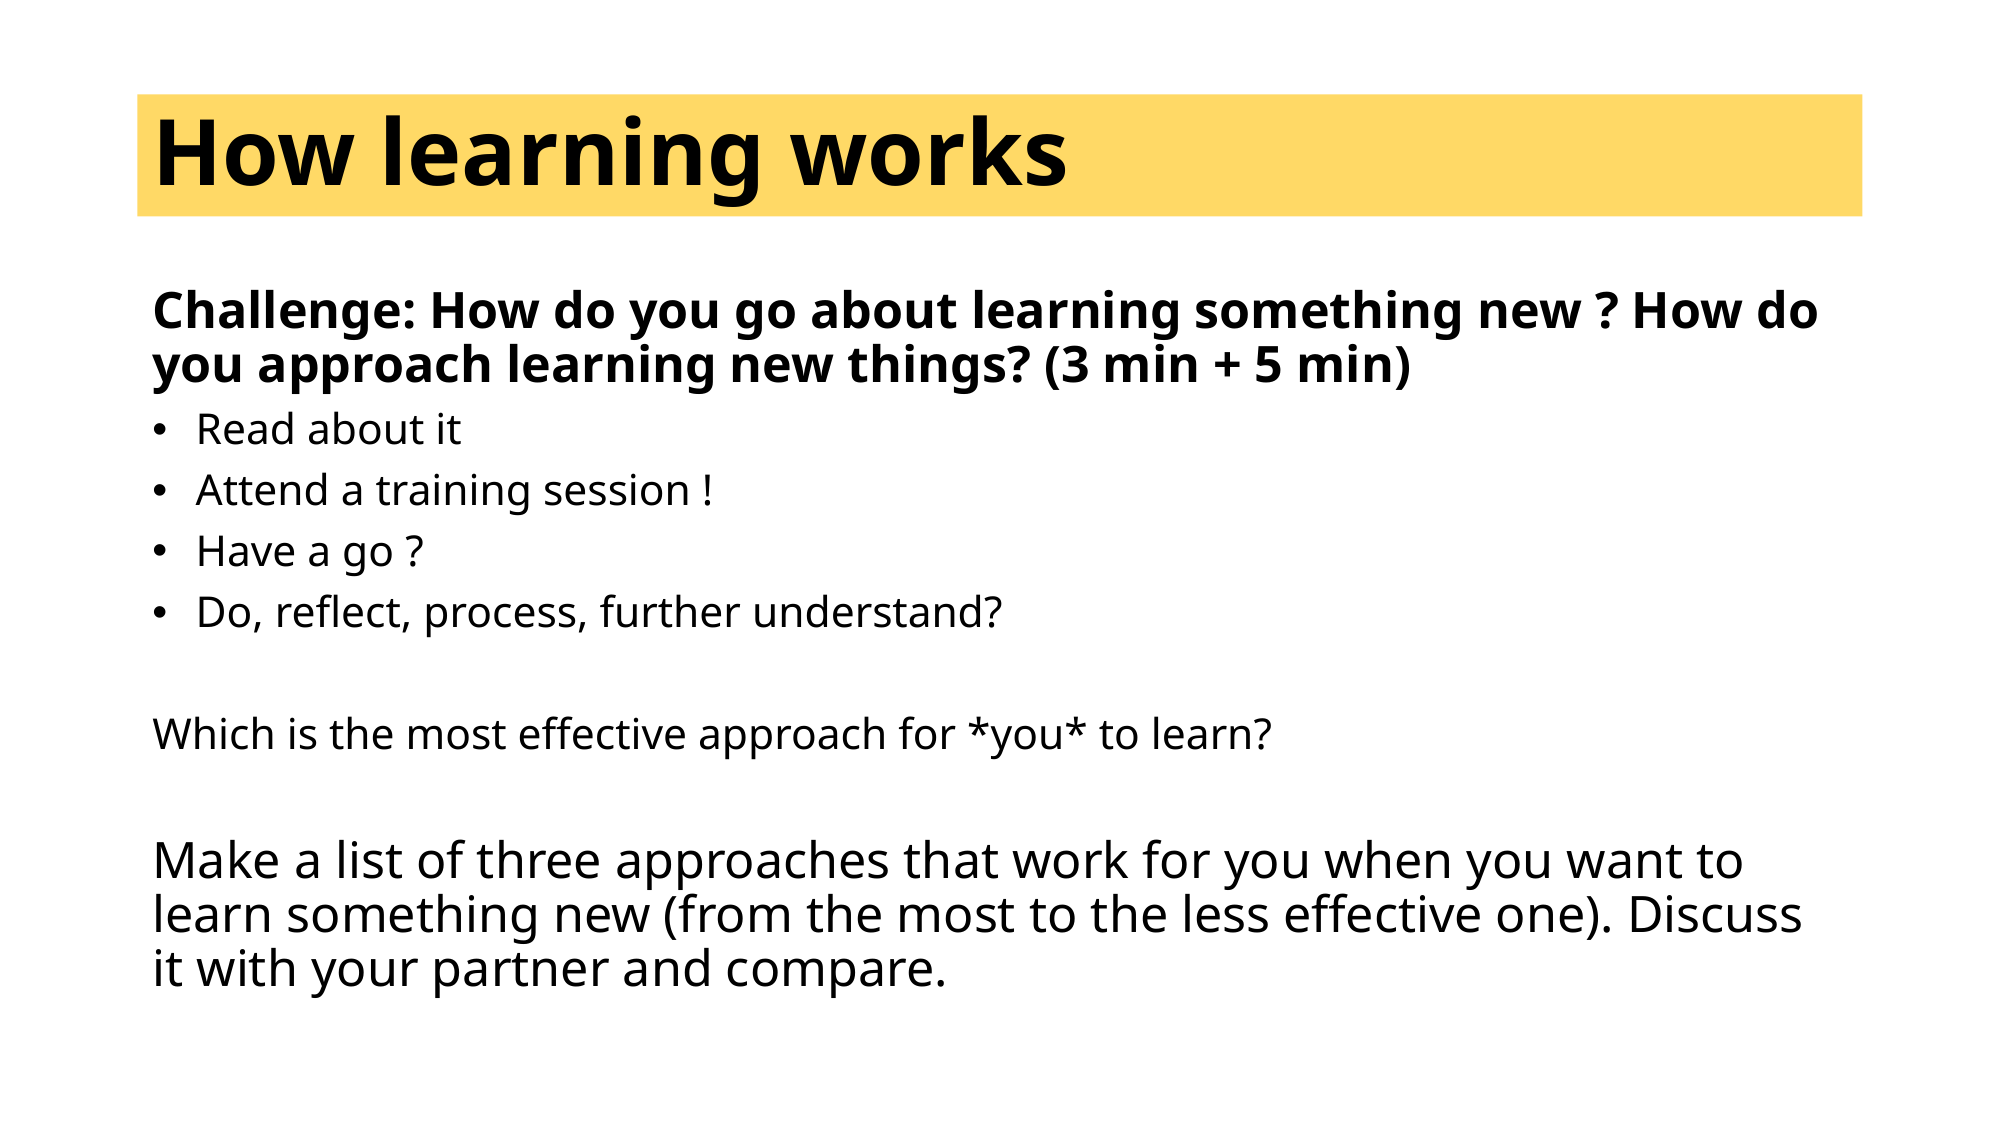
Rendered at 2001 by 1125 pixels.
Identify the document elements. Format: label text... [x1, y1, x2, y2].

list Challenge: How do you go about learning something new ? How do you approach learning new things? (3 min + 5 min) Read about it Attend a training session ! Have a go ? Do, reflect, process, further understand? Which is the most effective approach for *you* to learn? Make a list of three approaches that work for you when you want to learn something new (from the most to the less effective one). Discuss it with your partner and compare. [137, 277, 1863, 1014]
title How learning works [137, 94, 1863, 217]
